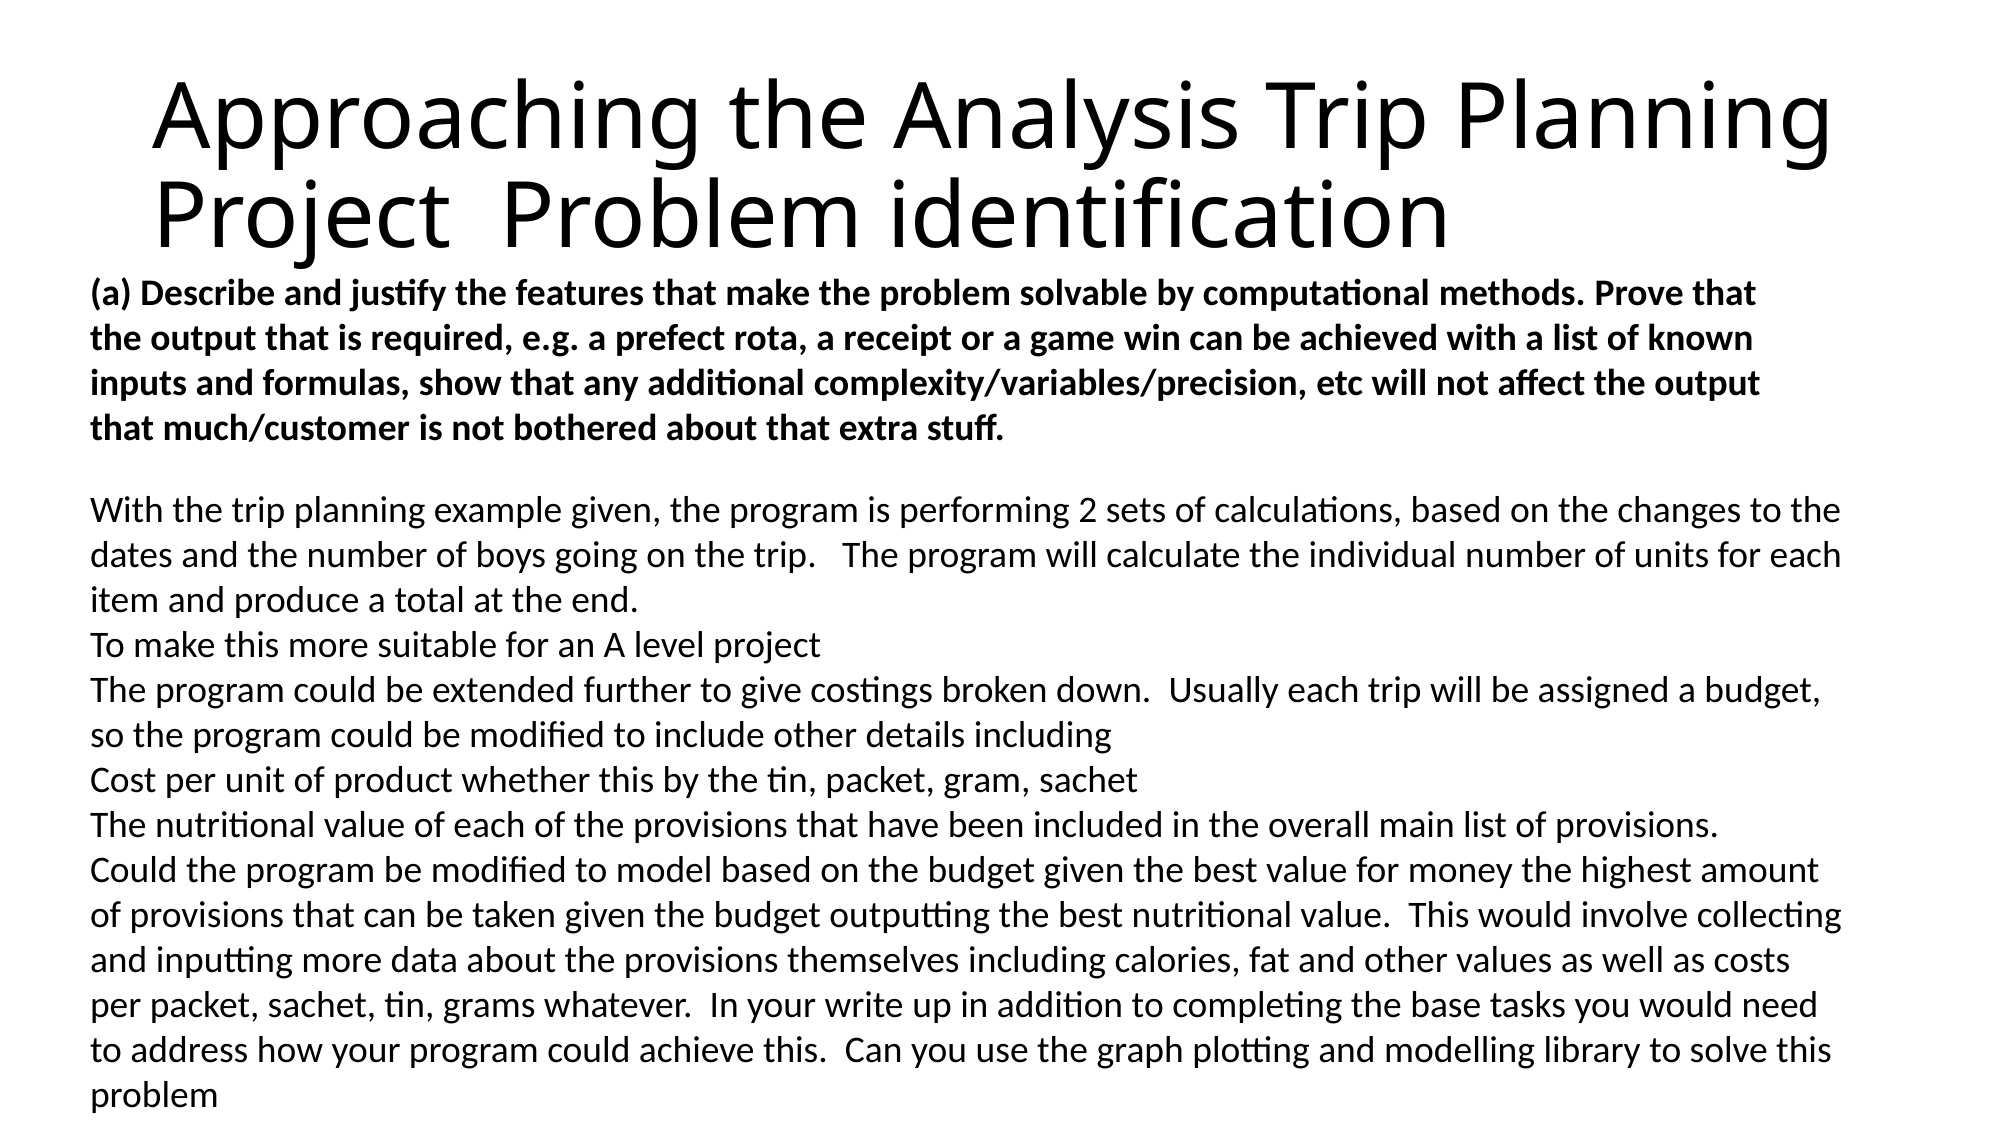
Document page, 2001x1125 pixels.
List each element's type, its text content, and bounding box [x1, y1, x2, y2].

title Approaching the Analysis Trip Planning Project Problem identification [137, 59, 1863, 278]
text_box (a) Describe and justify the features that make the problem solvable by computational methods. Prove that the output that is required, e.g. a prefect rota, a receipt or a game win can be achieved with a list of known inputs and formulas, show that any additional complexity/variables/precision, etc will not affect the output that much/customer is not bothered about that extra stuff. [75, 260, 1819, 456]
text_box With the trip planning example given, the program is performing 2 sets of calculations, based on the changes to the dates and the number of boys going on the trip. The program will calculate the individual number of units for each item and produce a total at the end. To make this more suitable for an A level project The program could be extended further to give costings broken down. Usually each trip will be assigned a budget, so the program could be modified to include other details including Cost per unit of product whether this by the tin, packet, gram, sachet The nutritional value of each of the provisions that have been included in the overall main list of provisions. Could the program be modified to model based on the budget given the best value for money the highest amount of provisions that can be taken given the budget outputting the best nutritional value. This would involve collecting and inputting more data about the provisions themselves including calories, fat and other values as well as costs per packet, sachet, tin, grams whatever. In your write up in addition to completing the base tasks you would need to address how your program could achieve this. Can you use the graph plotting and modelling library to solve this problem [75, 477, 1863, 1125]
